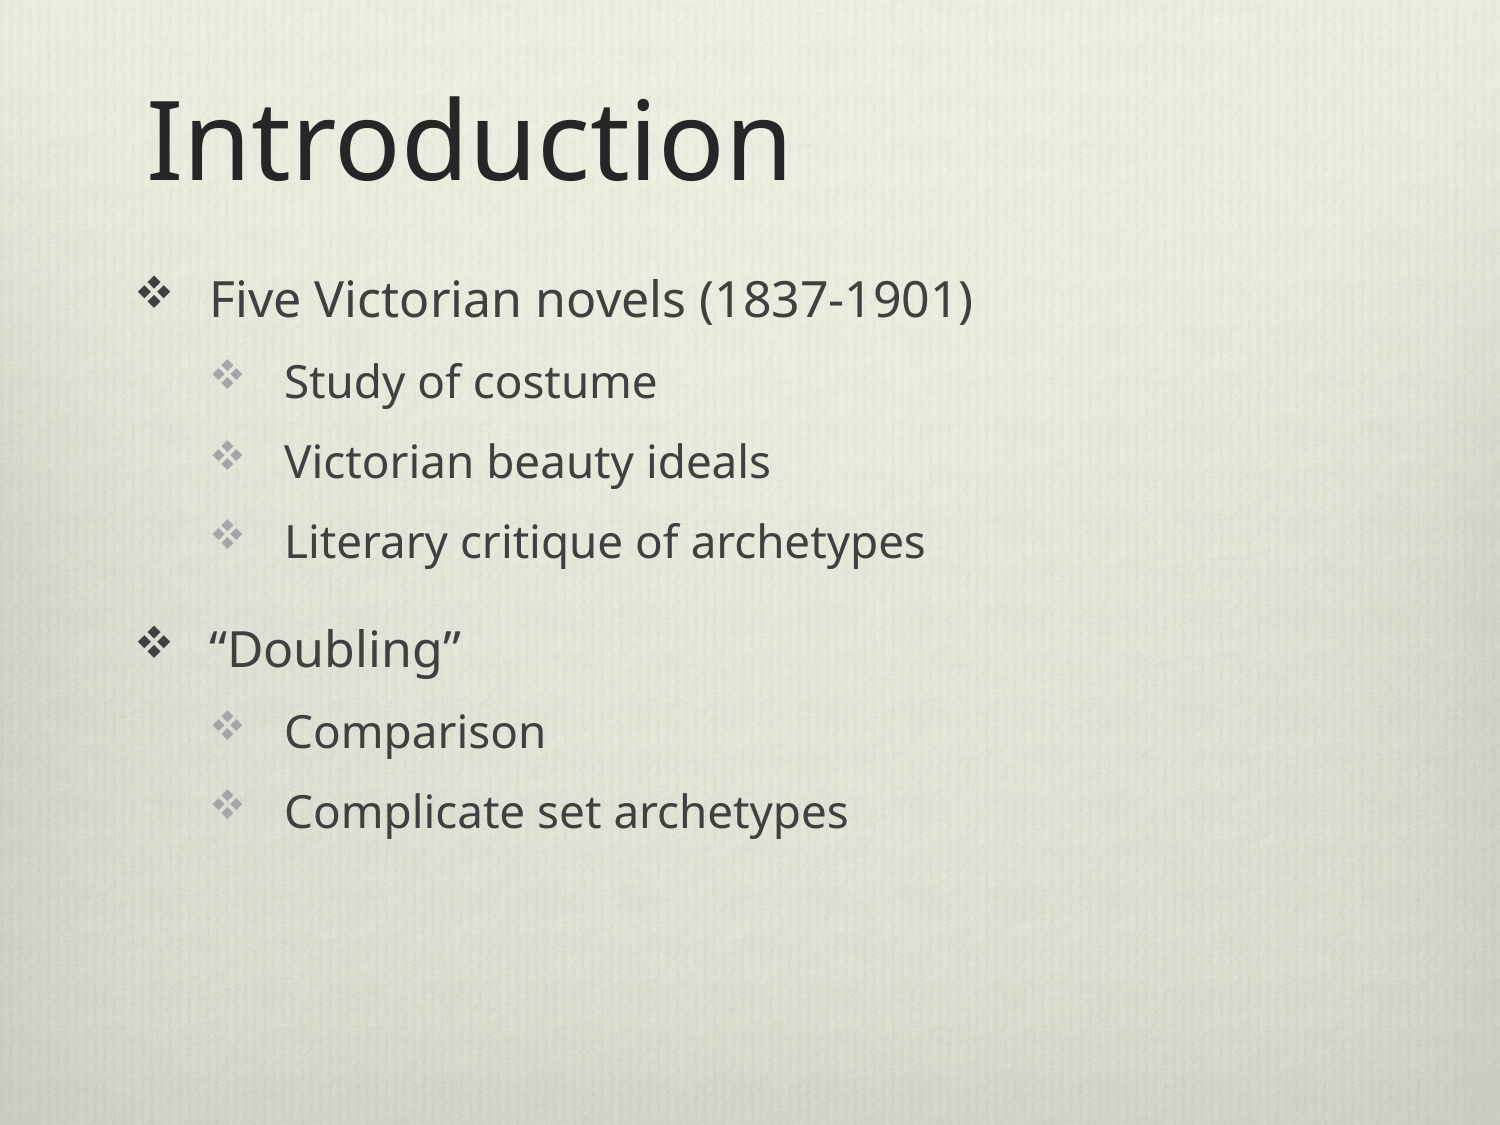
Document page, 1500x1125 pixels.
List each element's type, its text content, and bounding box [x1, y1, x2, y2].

list Five Victorian novels (1837-1901) Study of costume Victorian beauty ideals Literary critique of archetypes “Doubling” Comparison Complicate set archetypes [119, 260, 1381, 1011]
title Introduction [131, 62, 1369, 211]
